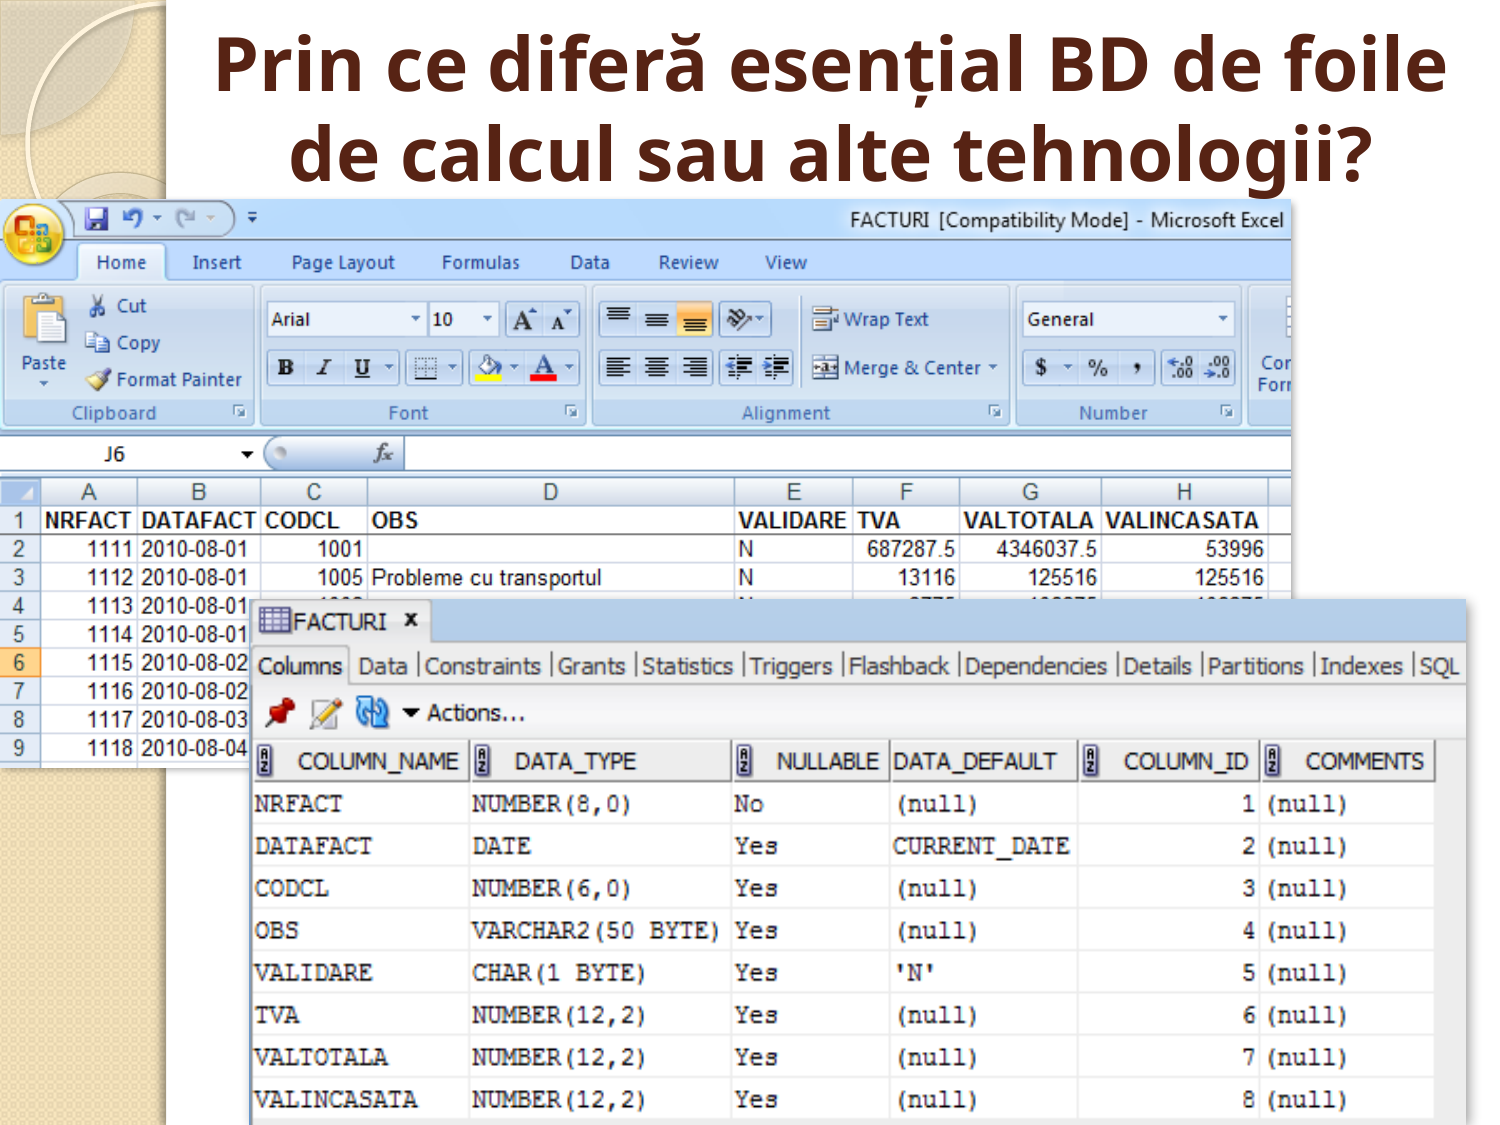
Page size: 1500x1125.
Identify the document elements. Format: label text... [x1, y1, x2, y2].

title Prin ce diferă esenţial BD de foile de calcul sau alte tehnologii? [162, 0, 1500, 213]
picture [0, 199, 1467, 1125]
